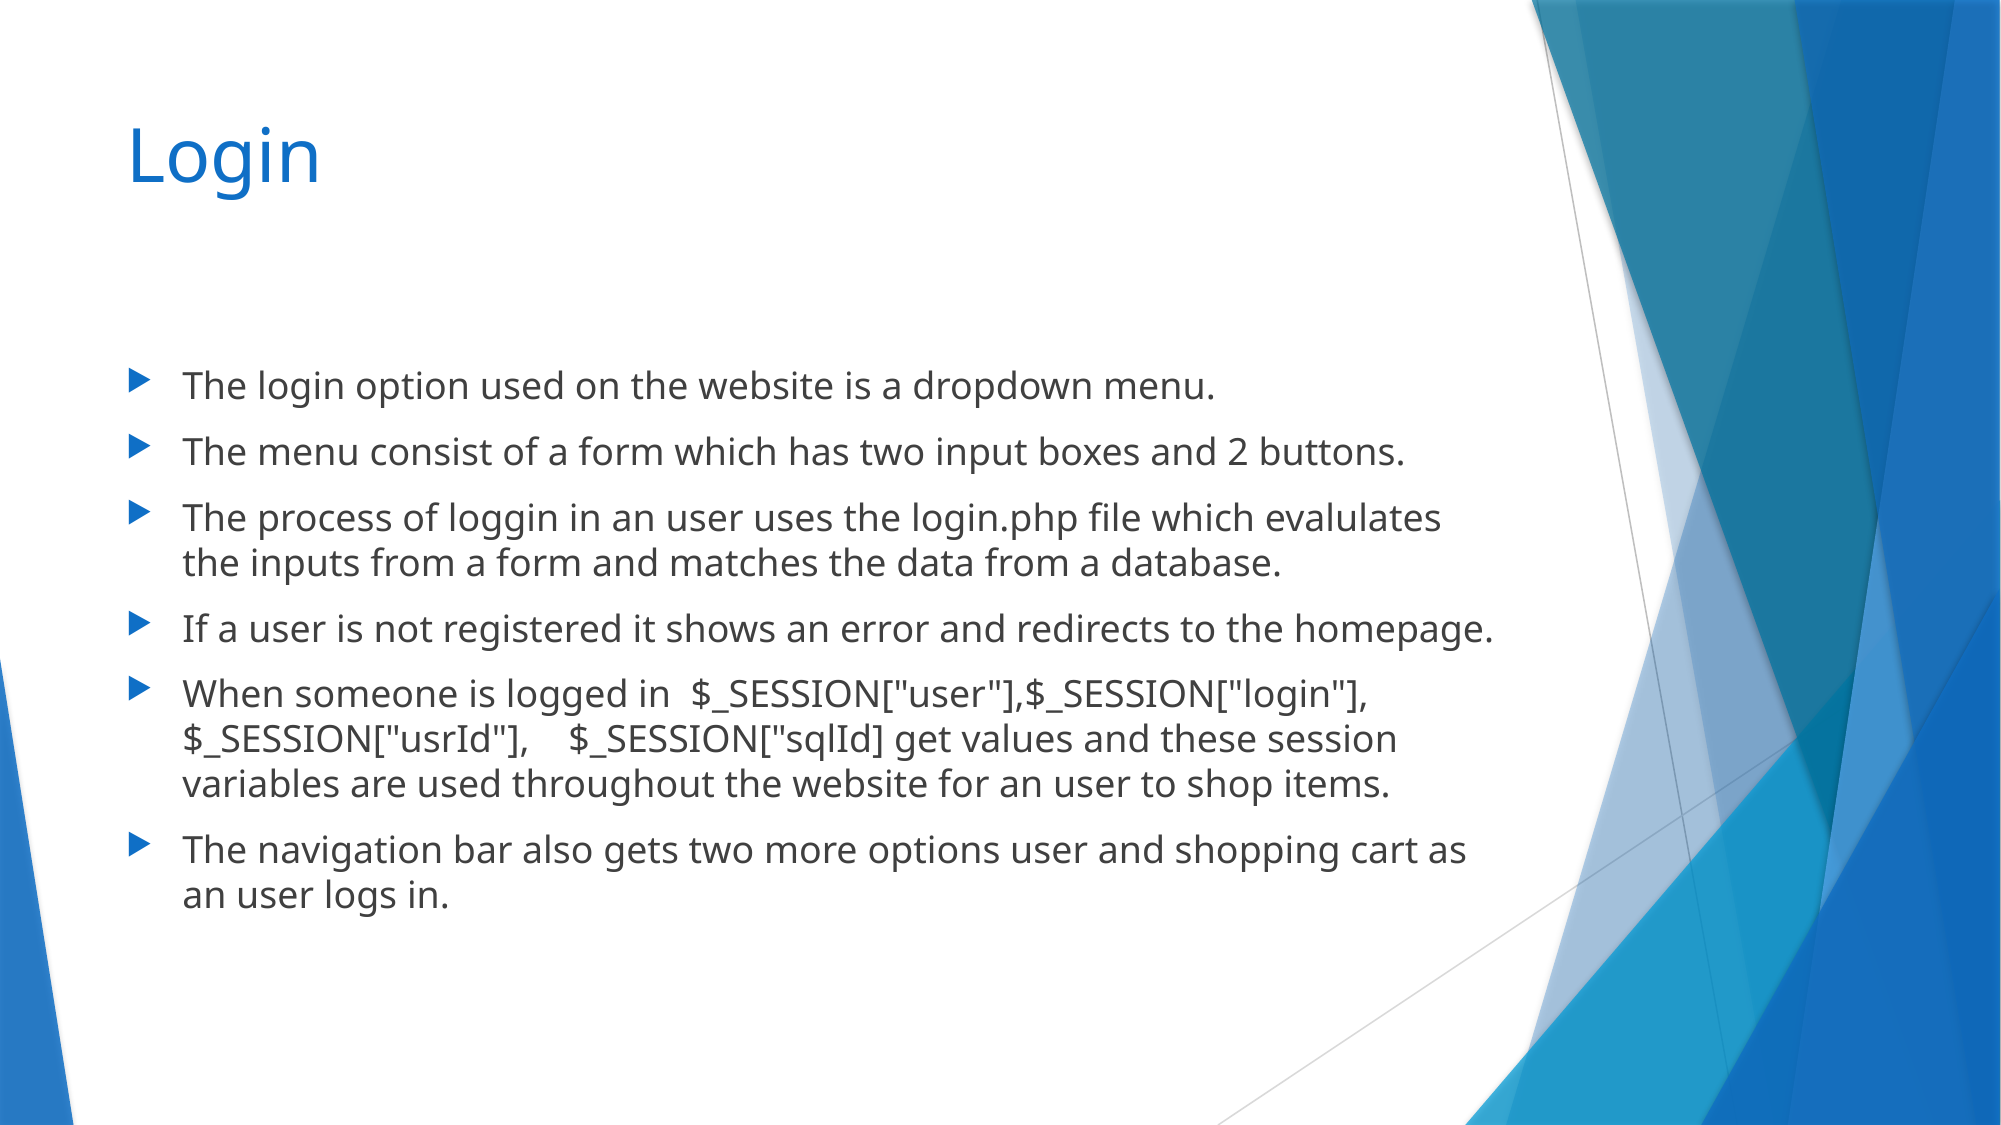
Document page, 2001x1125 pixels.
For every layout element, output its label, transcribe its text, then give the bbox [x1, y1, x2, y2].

list The login option used on the website is a dropdown menu. The menu consist of a form which has two input boxes and 2 buttons. The process of loggin in an user uses the login.php file which evalulates the inputs from a form and matches the data from a database. If a user is not registered it shows an error and redirects to the homepage. When someone is logged in $_SESSION["user"],$_SESSION["login"], $_SESSION["usrId"], $_SESSION["sqlId] get values and these session variables are used throughout the website for an user to shop items. The navigation bar also gets two more options user and shopping cart as an user logs in. [111, 354, 1522, 992]
title Login [111, 99, 1522, 317]
